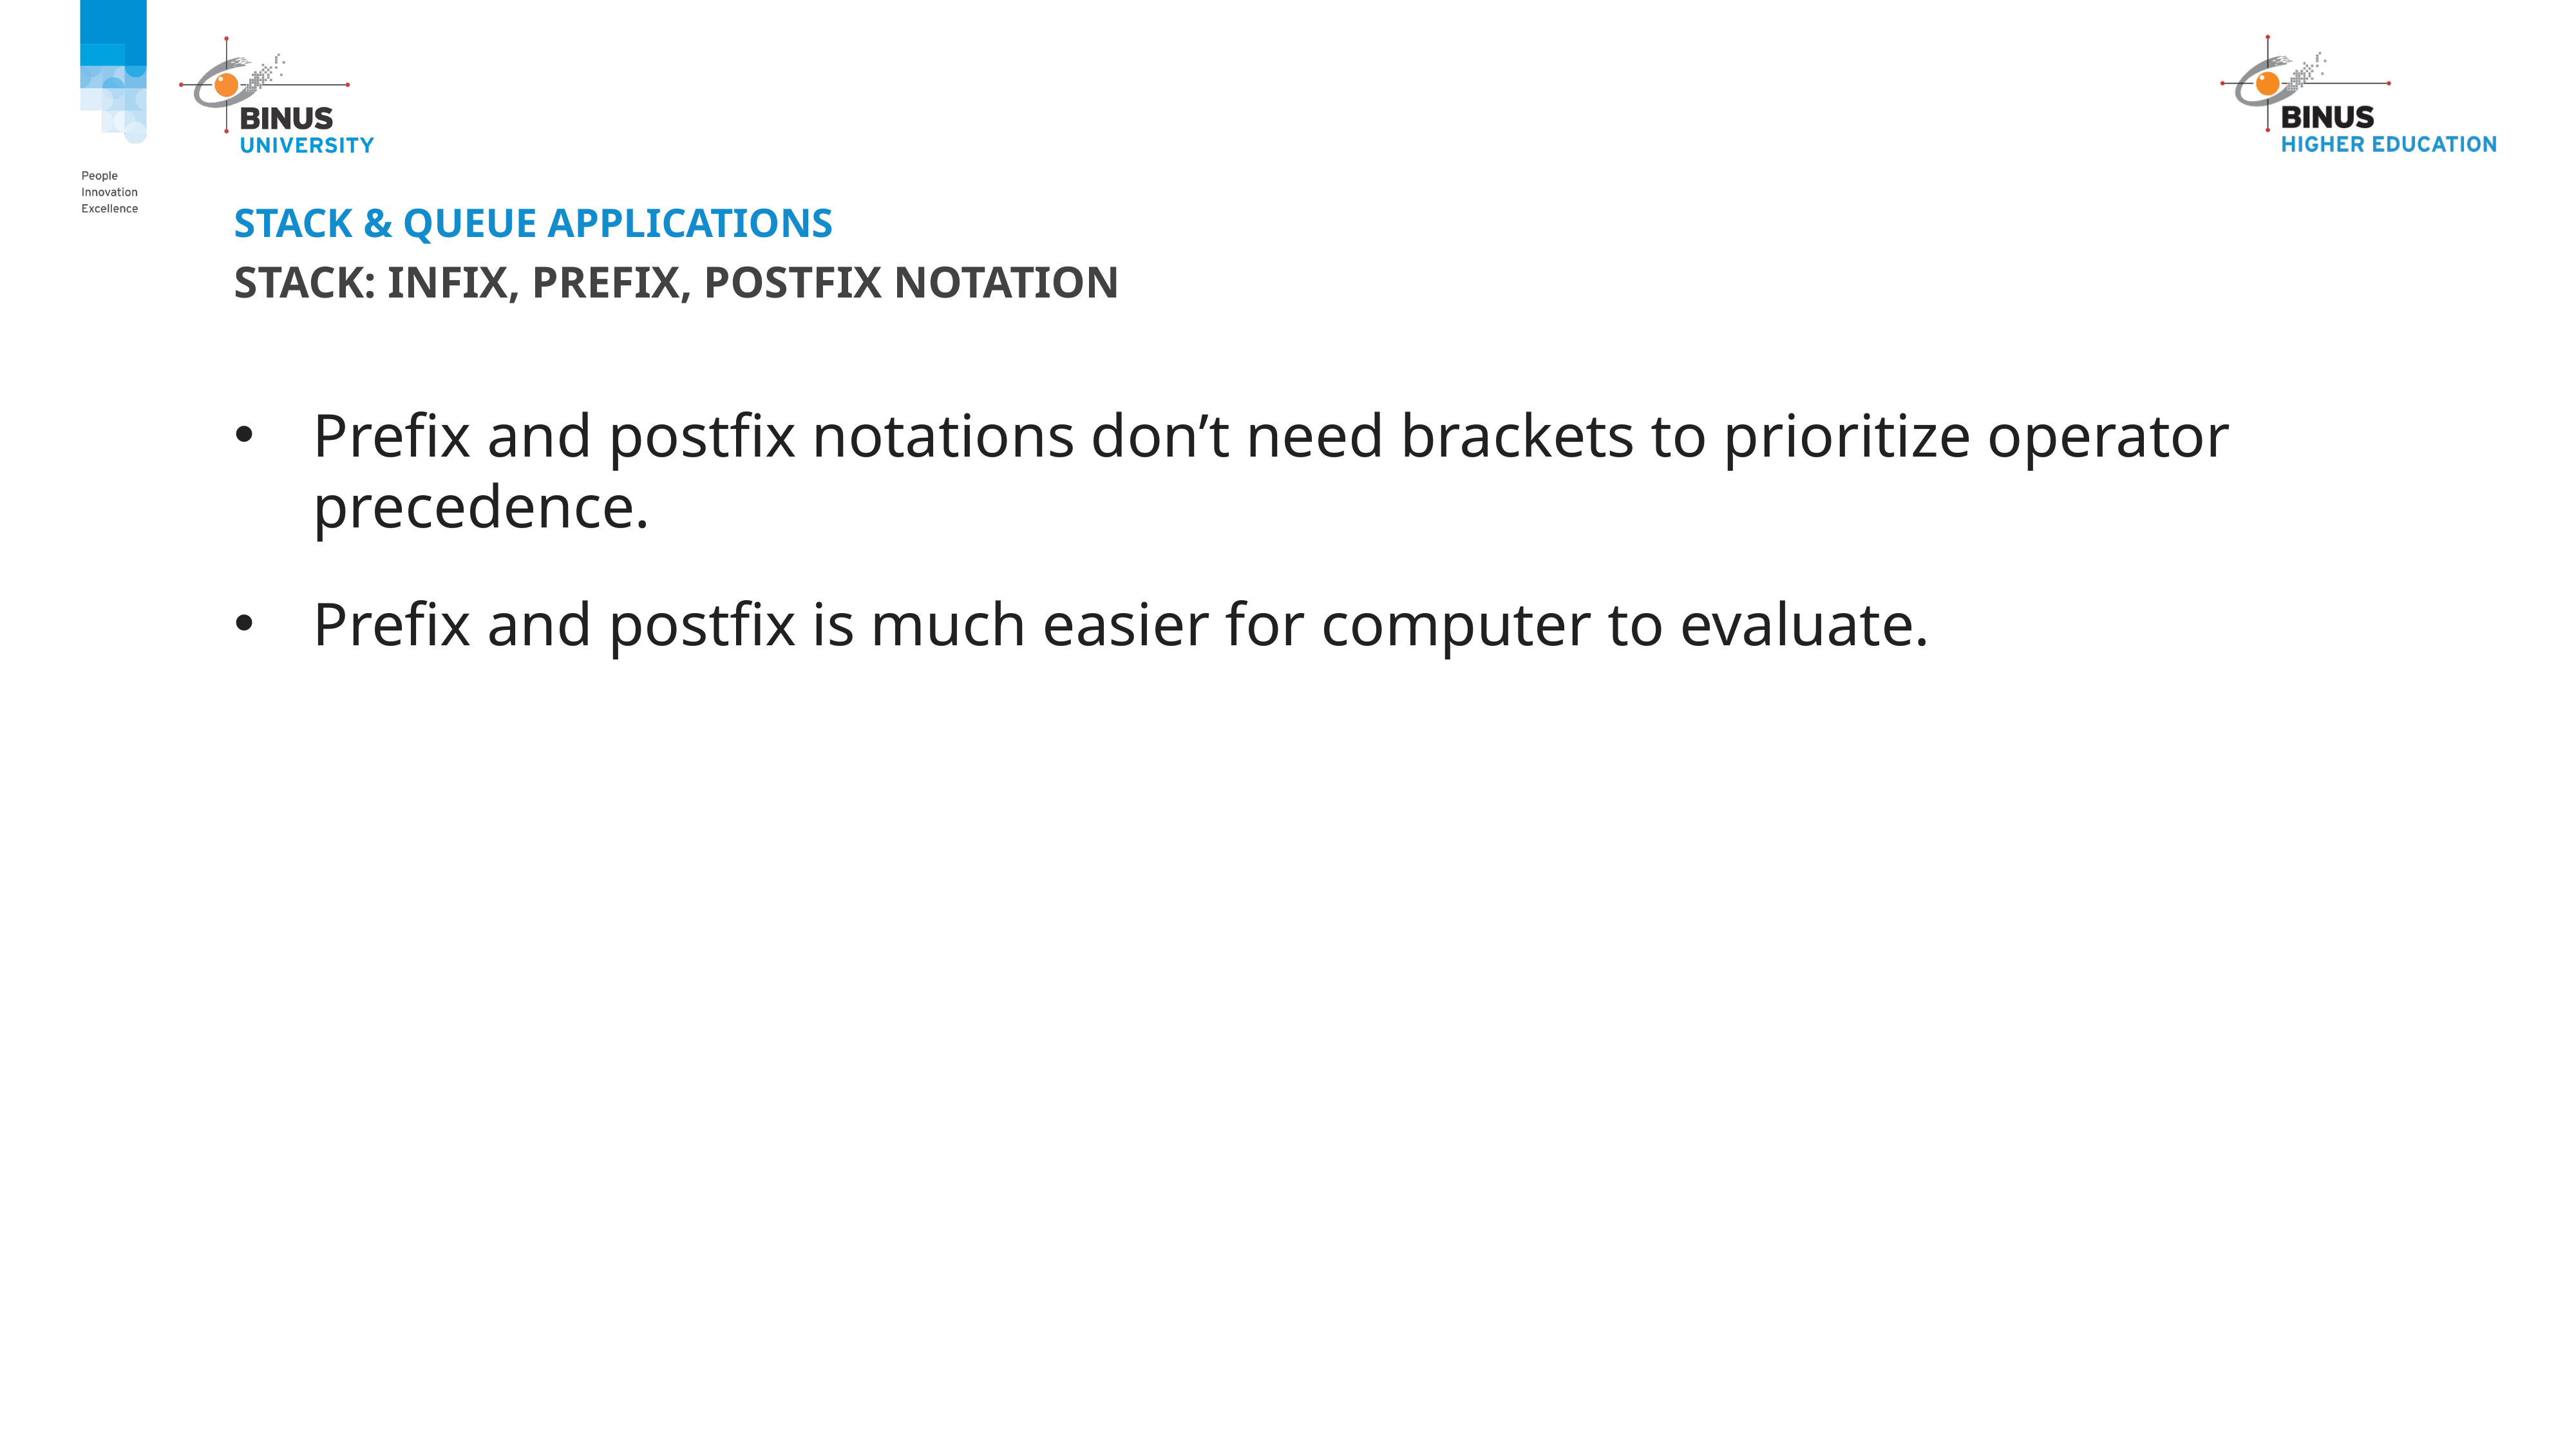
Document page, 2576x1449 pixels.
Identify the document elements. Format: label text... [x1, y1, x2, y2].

picture [81, 146, 146, 213]
title Stack & queue applications [228, 197, 1784, 252]
list Prefix and postfix notations don’t need brackets to prioritize operator precedence. Prefix and postfix is much easier for computer to evaluate. [228, 392, 2269, 1252]
list Stack: Infix, prefix, postfix notation [228, 255, 1262, 341]
picture [2199, 0, 2496, 156]
picture [174, 25, 374, 161]
picture [80, 66, 147, 144]
